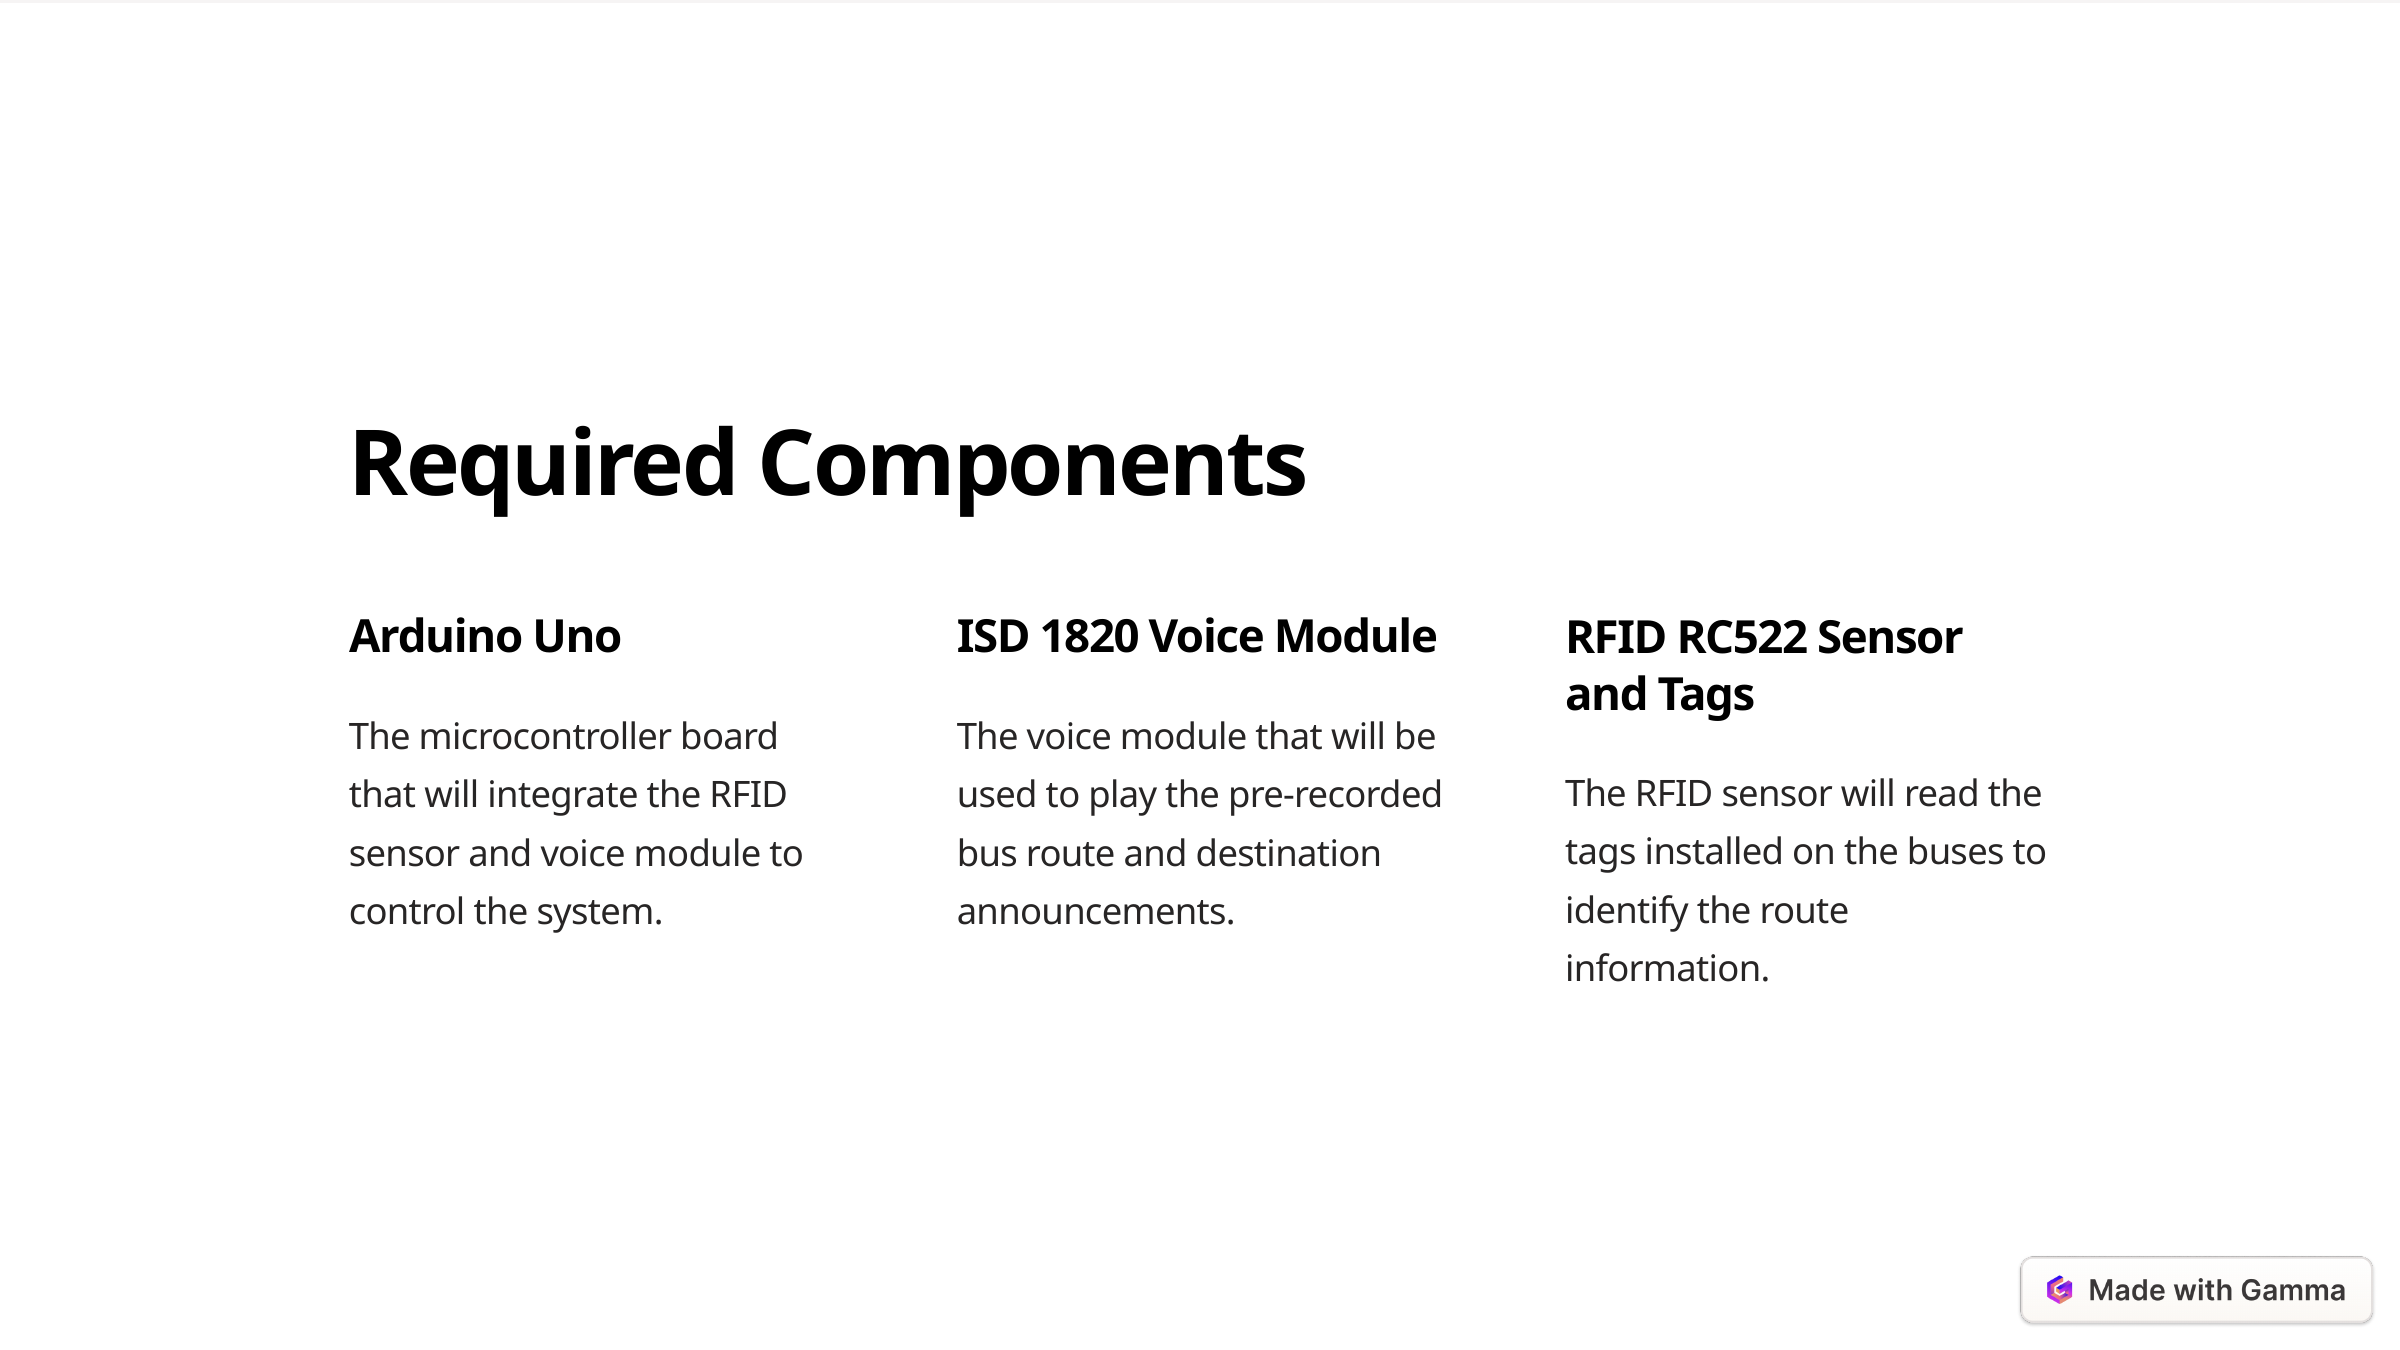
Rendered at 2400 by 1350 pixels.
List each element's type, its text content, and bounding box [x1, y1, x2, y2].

text_box ISD 1820 Voice Module [942, 597, 1426, 655]
text_box The RFID sensor will read the tags installed on the buses to identify the route information. [1550, 748, 2068, 923]
text_box The microcontroller board that will integrate the RFID sensor and voice module to control the system. [334, 691, 852, 925]
picture [2008, 1244, 2385, 1335]
text_box [0, 3, 2400, 1350]
text_box Required Components [334, 392, 1278, 507]
text_box Arduino Uno [334, 597, 790, 655]
text_box The voice module that will be used to play the pre-recorded bus route and destination announcements. [942, 691, 1460, 925]
text_box RFID RC522 Sensor and Tags [1550, 597, 2068, 712]
